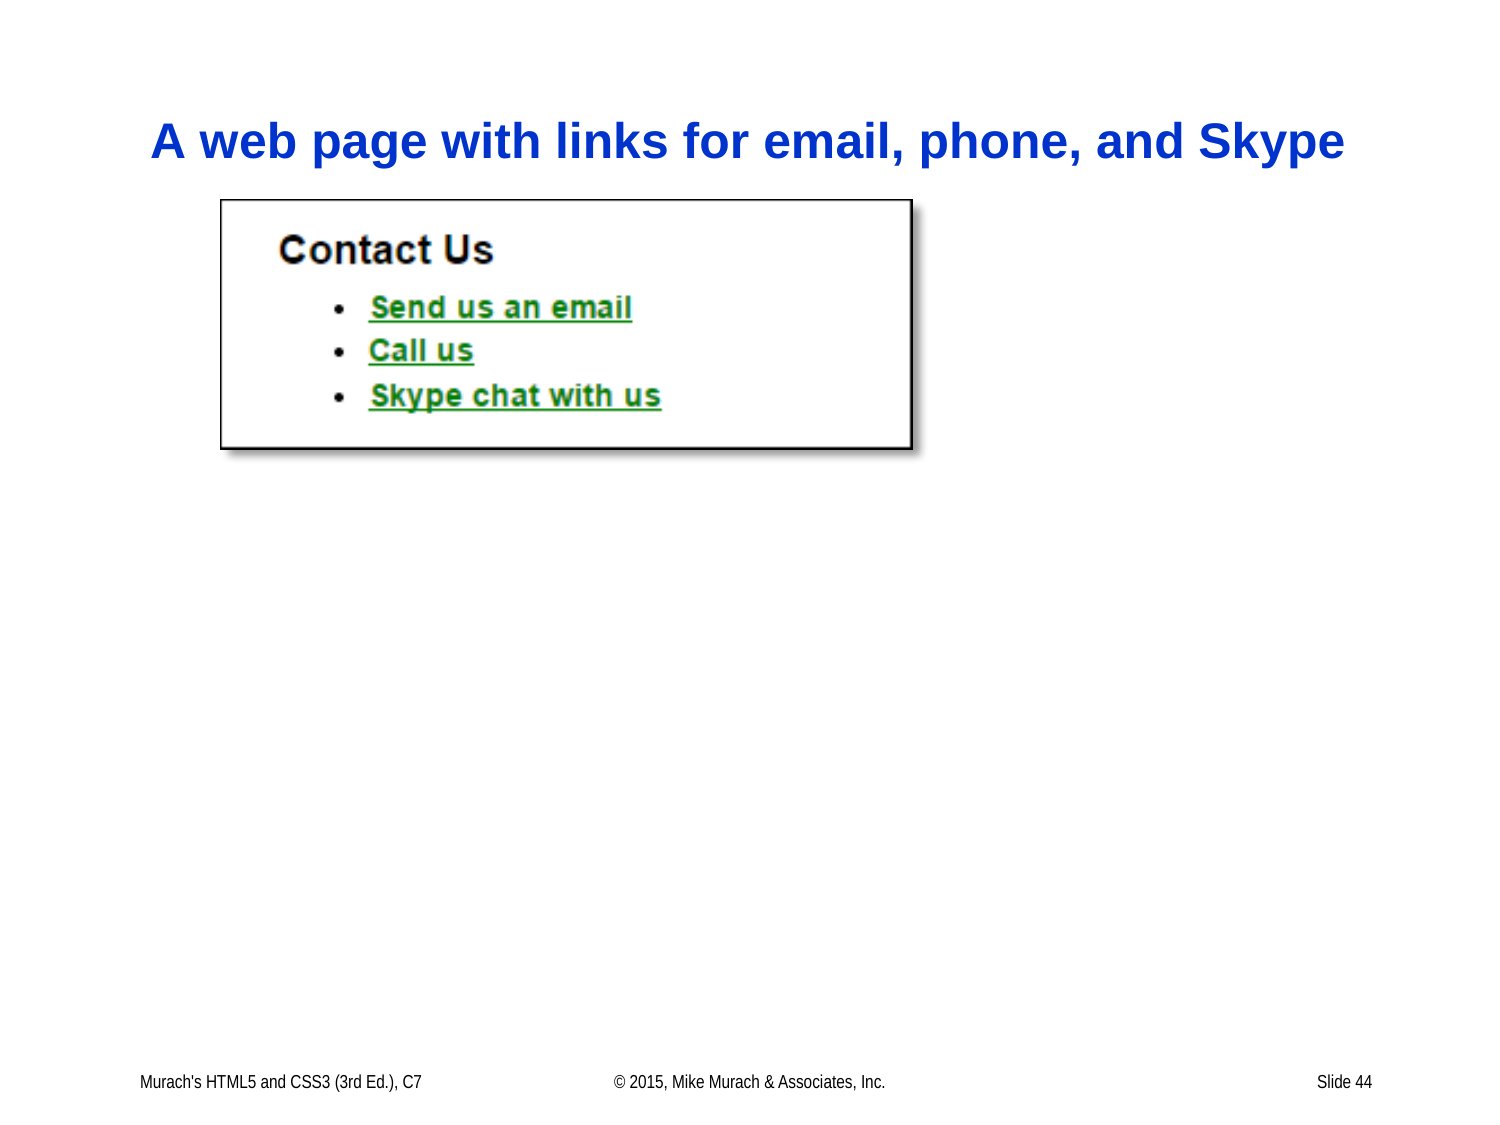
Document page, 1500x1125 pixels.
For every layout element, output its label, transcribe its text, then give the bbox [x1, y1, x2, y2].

slide_number Murach's HTML5 and CSS3 (3rd Ed.), C7 [125, 1025, 450, 1100]
slide_number Slide 44 [1074, 1025, 1388, 1100]
footer © 2015, Mike Murach & Associates, Inc. [474, 1025, 1025, 1100]
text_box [149, 112, 1348, 183]
picture [220, 199, 913, 450]
